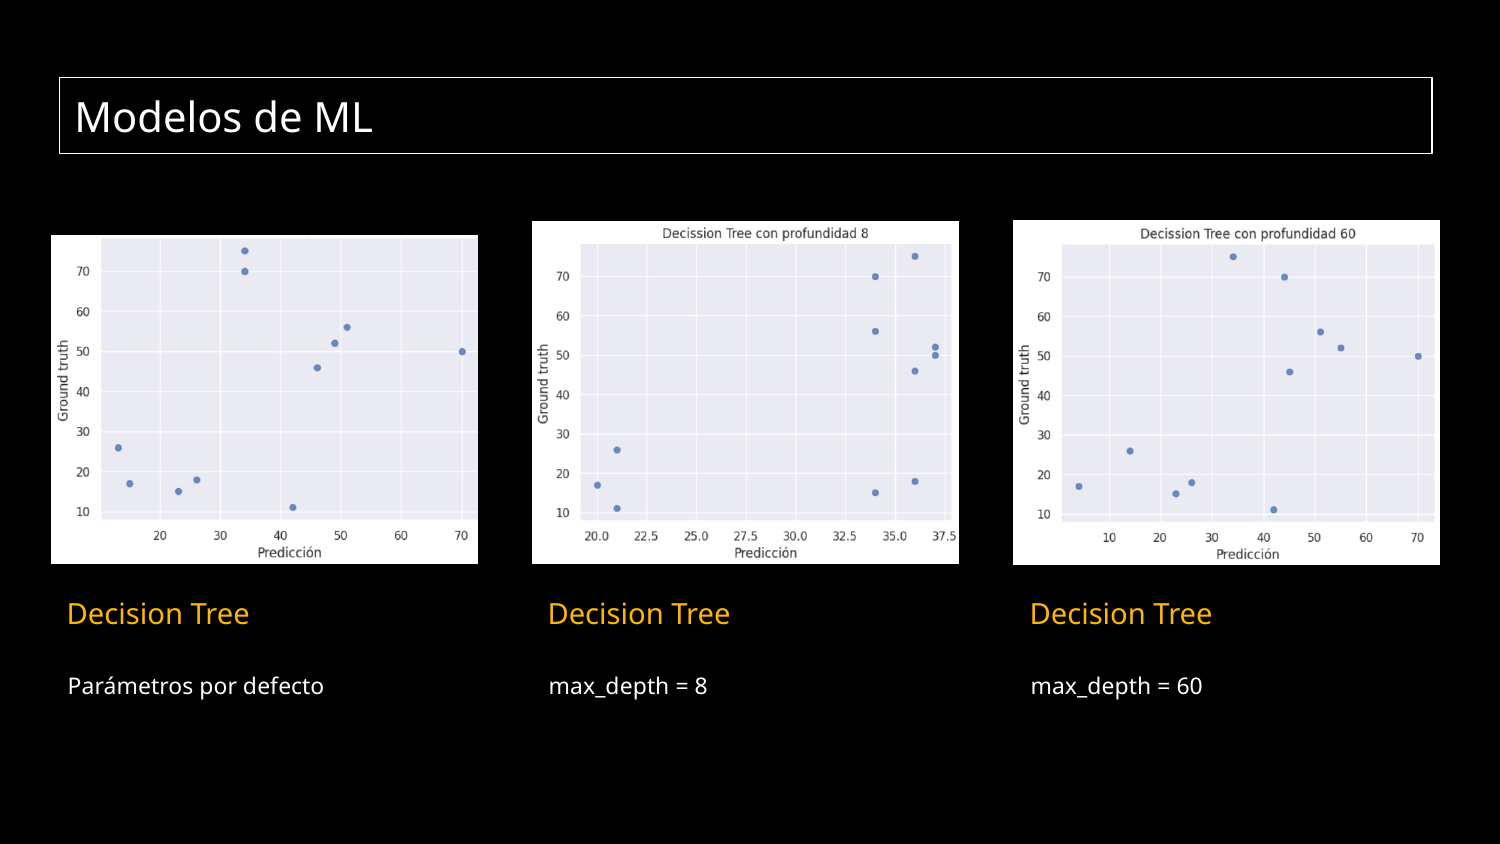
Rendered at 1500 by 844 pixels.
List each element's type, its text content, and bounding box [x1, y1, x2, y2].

subtitle Decision Tree [532, 580, 862, 647]
subtitle Decision Tree [51, 580, 381, 647]
picture [51, 235, 478, 564]
list Parámetros por defecto [52, 656, 382, 749]
title Modelos de ML [59, 77, 1432, 154]
subtitle Decision Tree [1014, 580, 1344, 647]
picture [1013, 220, 1440, 566]
picture [532, 221, 959, 565]
list max_depth = 8 [533, 656, 863, 749]
list max_depth = 60 [1015, 656, 1345, 749]
